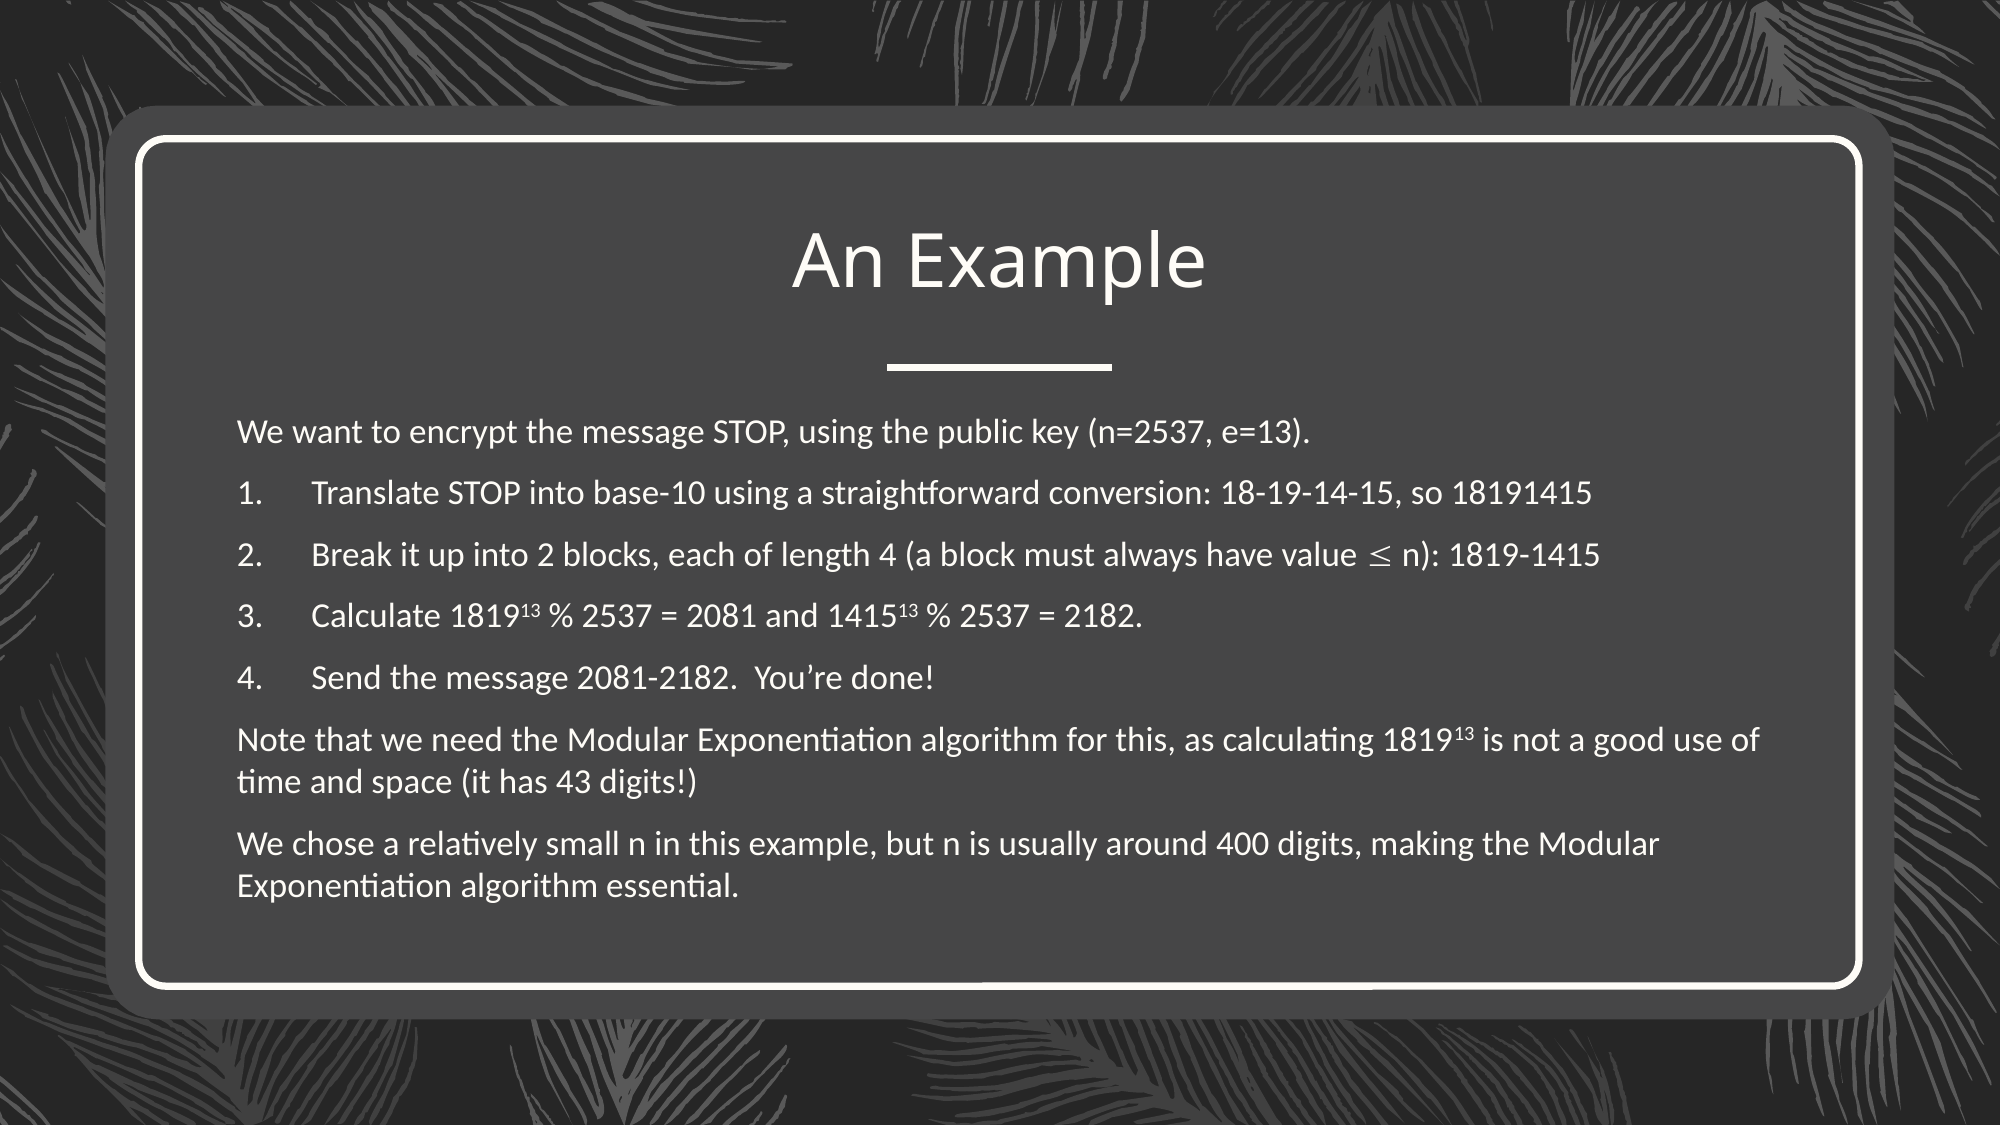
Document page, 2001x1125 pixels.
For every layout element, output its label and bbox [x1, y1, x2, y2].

text_box [0, 0, 2000, 1125]
